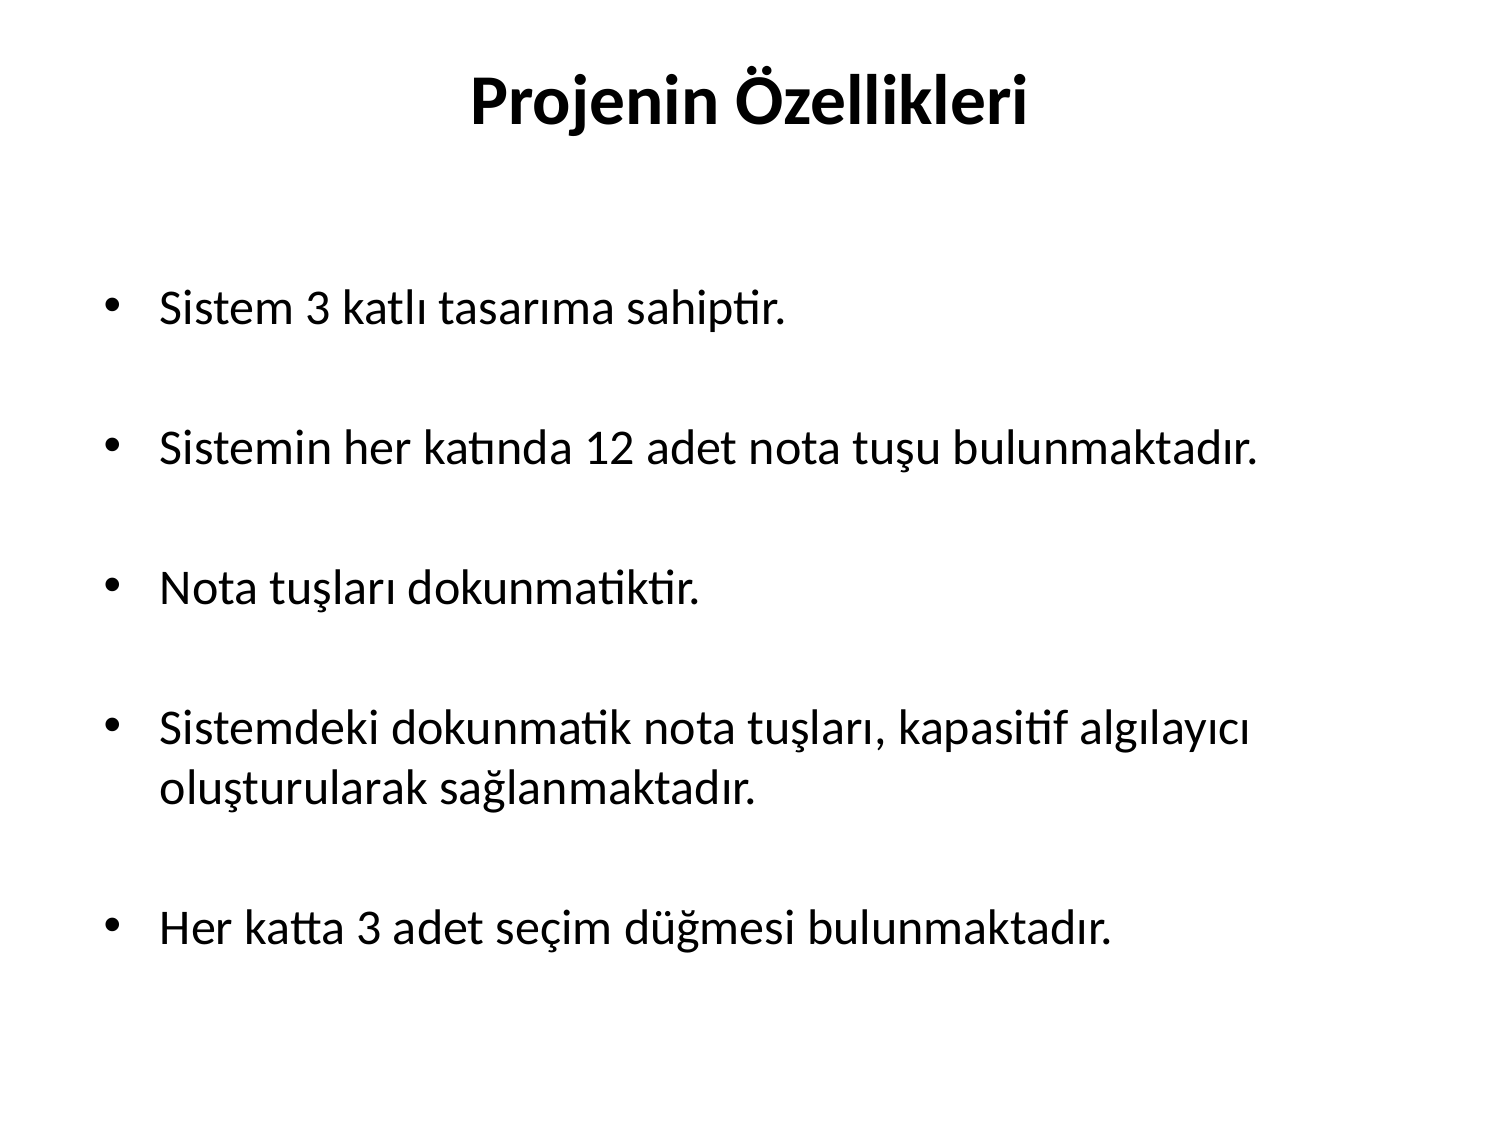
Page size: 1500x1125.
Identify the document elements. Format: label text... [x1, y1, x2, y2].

list Sistem 3 katlı tasarıma sahiptir. Sistemin her katında 12 adet nota tuşu bulunmaktadır. Nota tuşları dokunmatiktir. Sistemdeki dokunmatik nota tuşları, kapasitif algılayıcı oluşturularak sağlanmaktadır. Her katta 3 adet seçim düğmesi bulunmaktadır. [88, 267, 1439, 1125]
title Projenin Özellikleri [75, 45, 1425, 233]
